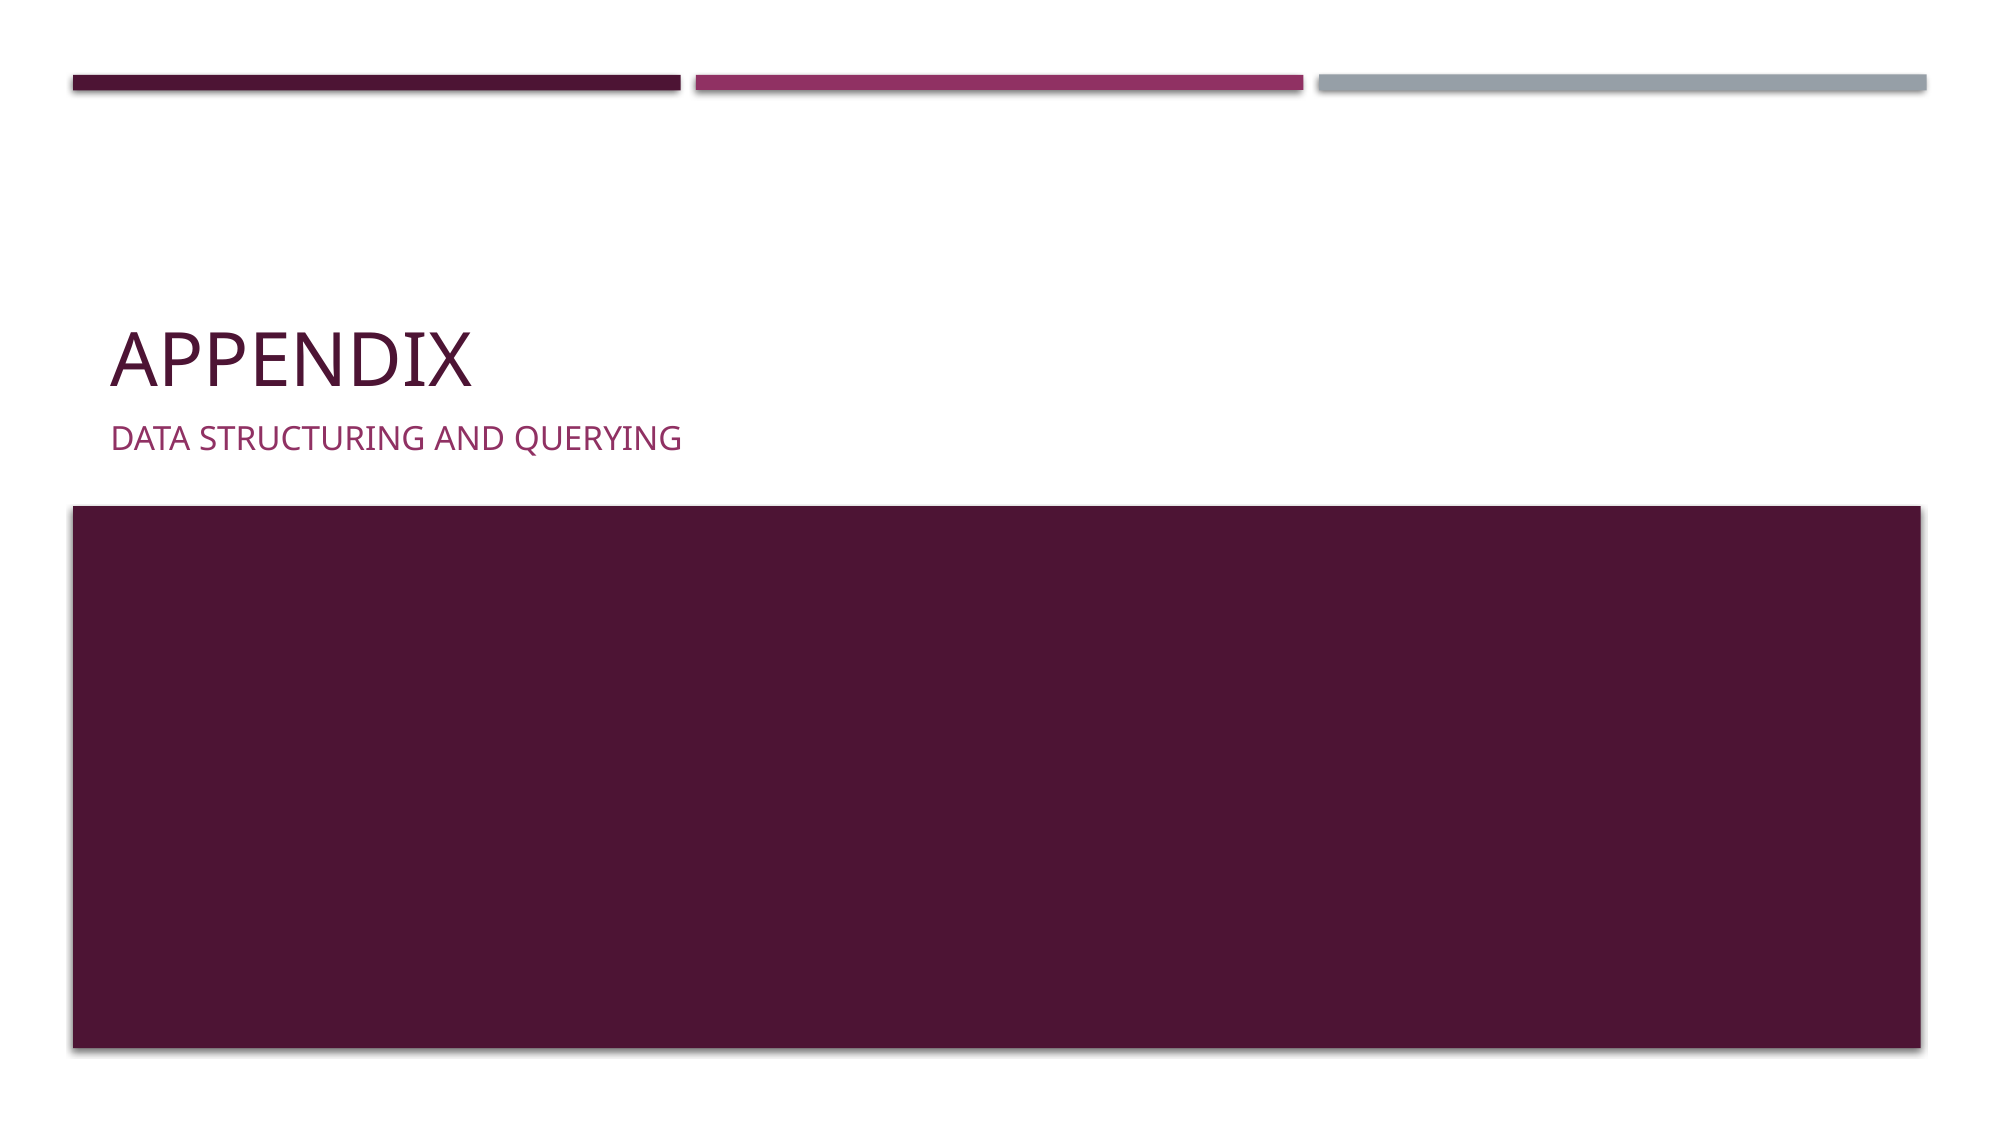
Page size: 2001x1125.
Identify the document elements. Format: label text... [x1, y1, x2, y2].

subtitle DATA structuring and querying [95, 409, 1899, 507]
title Appendix [95, 167, 1899, 409]
